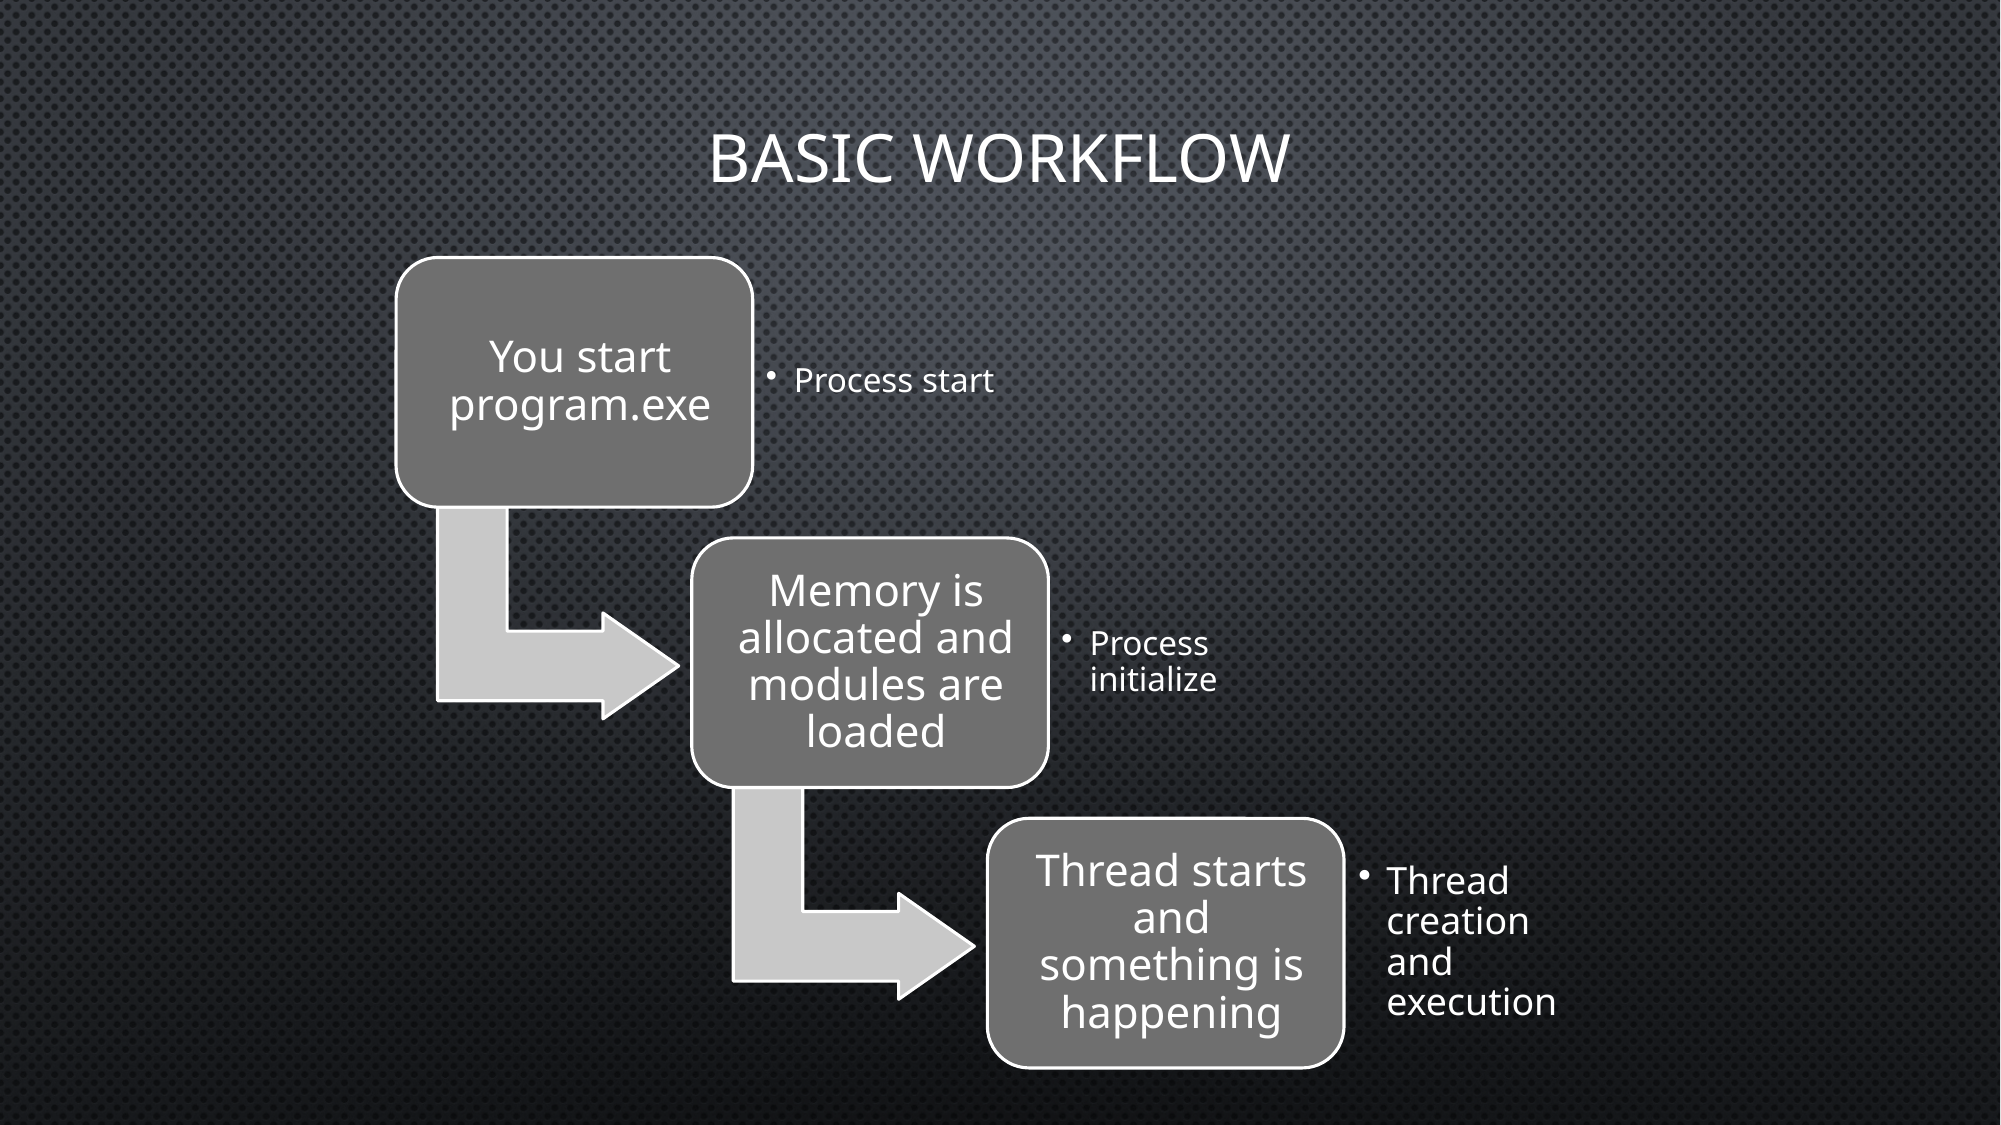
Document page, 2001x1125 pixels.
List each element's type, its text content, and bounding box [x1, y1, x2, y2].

title Basic workflow [187, 0, 1813, 313]
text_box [381, 252, 1619, 1073]
